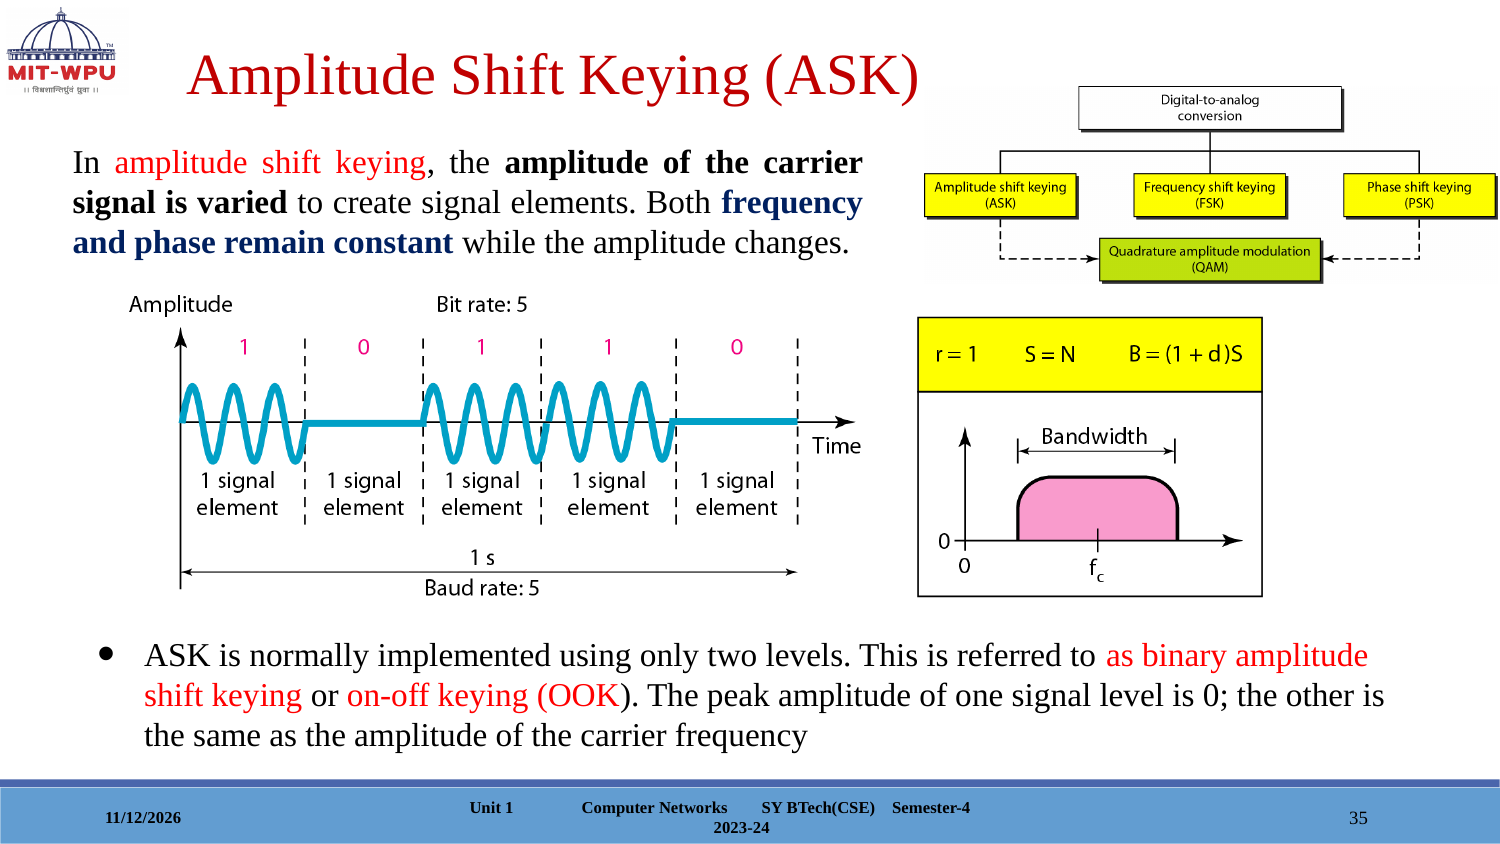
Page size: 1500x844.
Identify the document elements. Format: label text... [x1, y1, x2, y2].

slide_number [93, 794, 432, 840]
picture [924, 86, 1498, 285]
picture [6, 7, 129, 95]
text_box In amplitude shift keying, the amplitude of the carrier signal is varied to create signal elements. Both frequency and phase remain constant while the amplitude changes. [57, 132, 879, 268]
slide_number 35 [1218, 794, 1380, 840]
picture [127, 292, 1263, 603]
footer Unit 1 Computer Networks SY BTech(CSE) Semester-4 2023-24 [453, 794, 1047, 840]
text_box Amplitude Shift Keying (ASK) [175, 30, 1380, 133]
text_box ASK is normally implemented using only two levels. This is referred to as binary amplitude shift keying or on-off keying (OOK). The peak amplitude of one signal level is 0; the other is the same as the amplitude of the carrier frequency [82, 625, 1407, 761]
